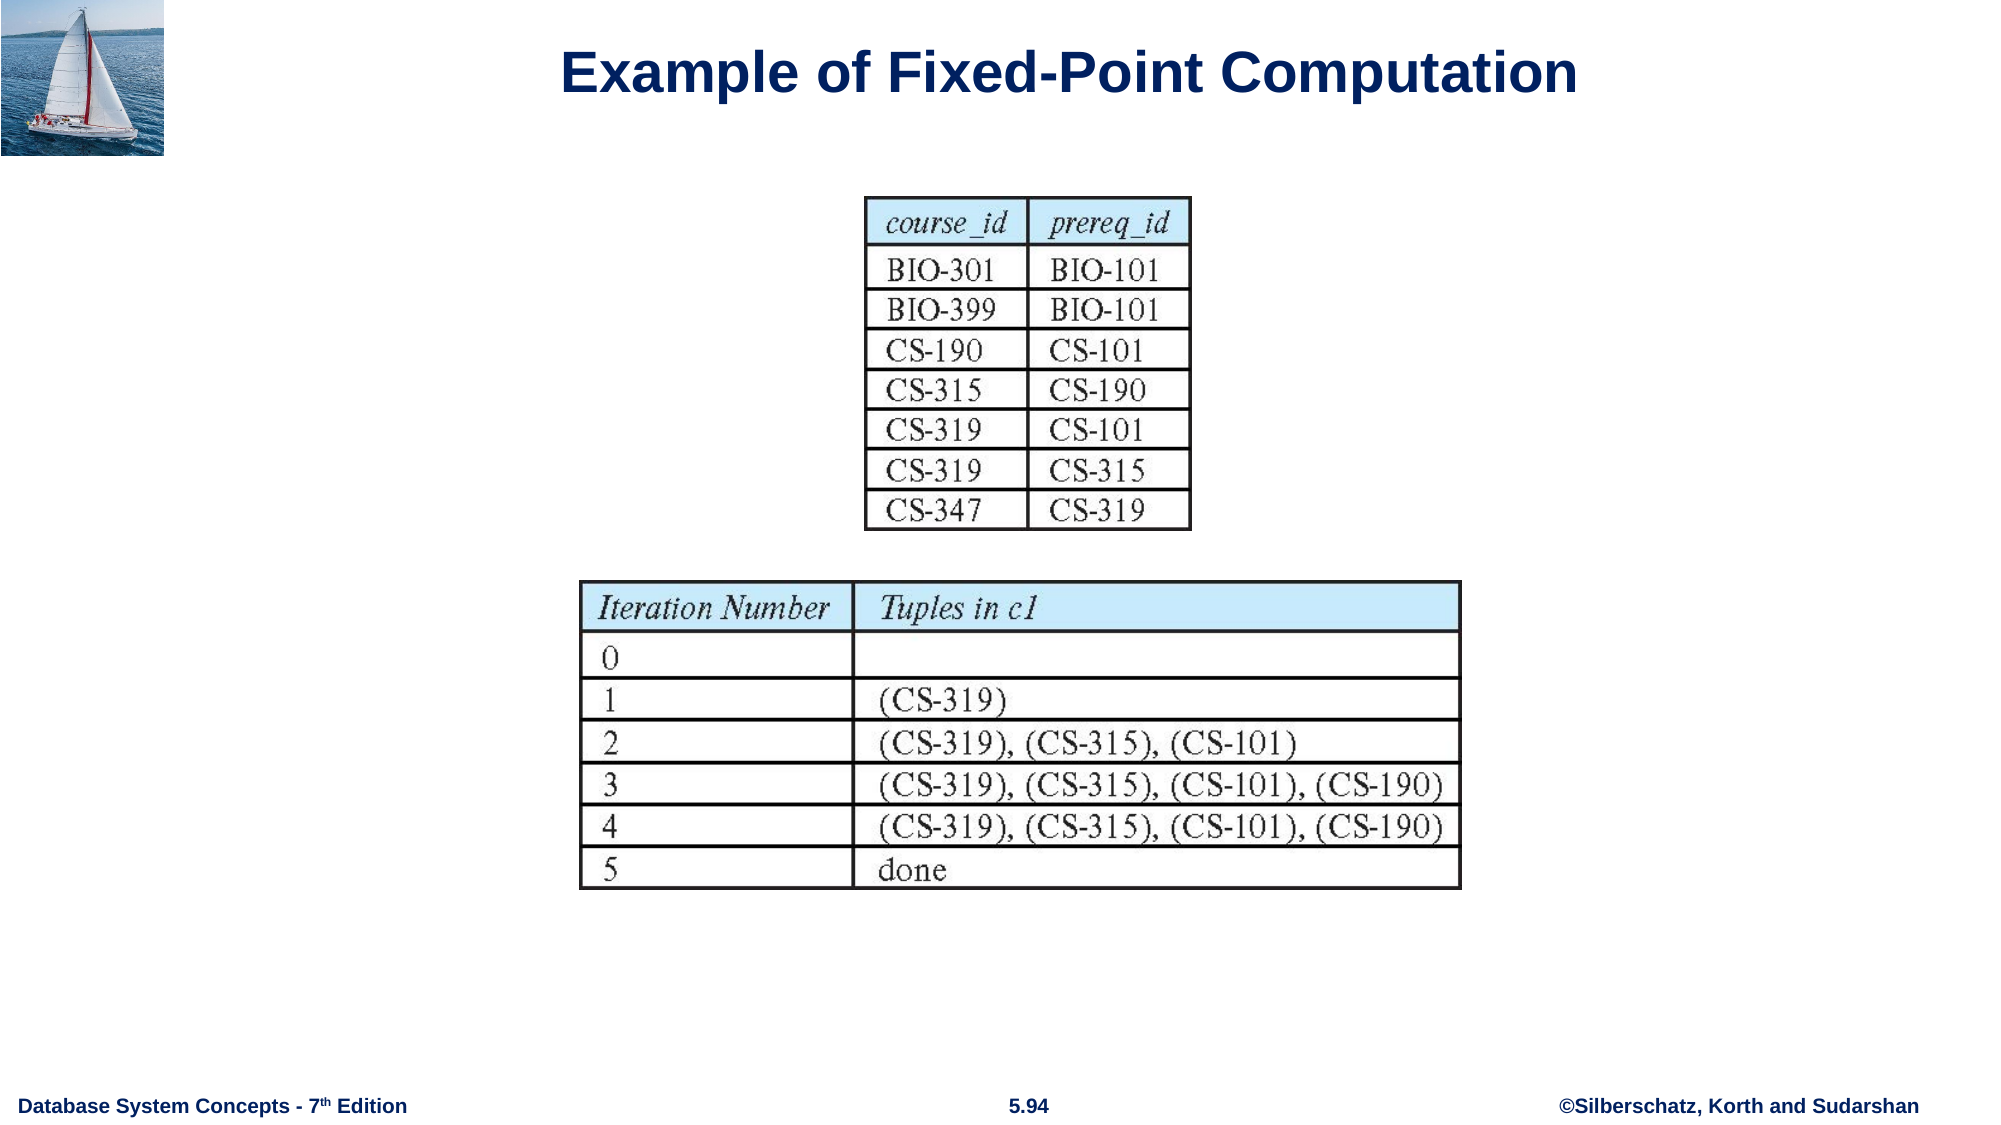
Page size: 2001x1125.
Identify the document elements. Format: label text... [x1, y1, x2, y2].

picture [1, 0, 164, 156]
title Example of Fixed-Point Computation [407, 11, 1734, 113]
picture [579, 580, 1463, 890]
picture [864, 196, 1192, 531]
